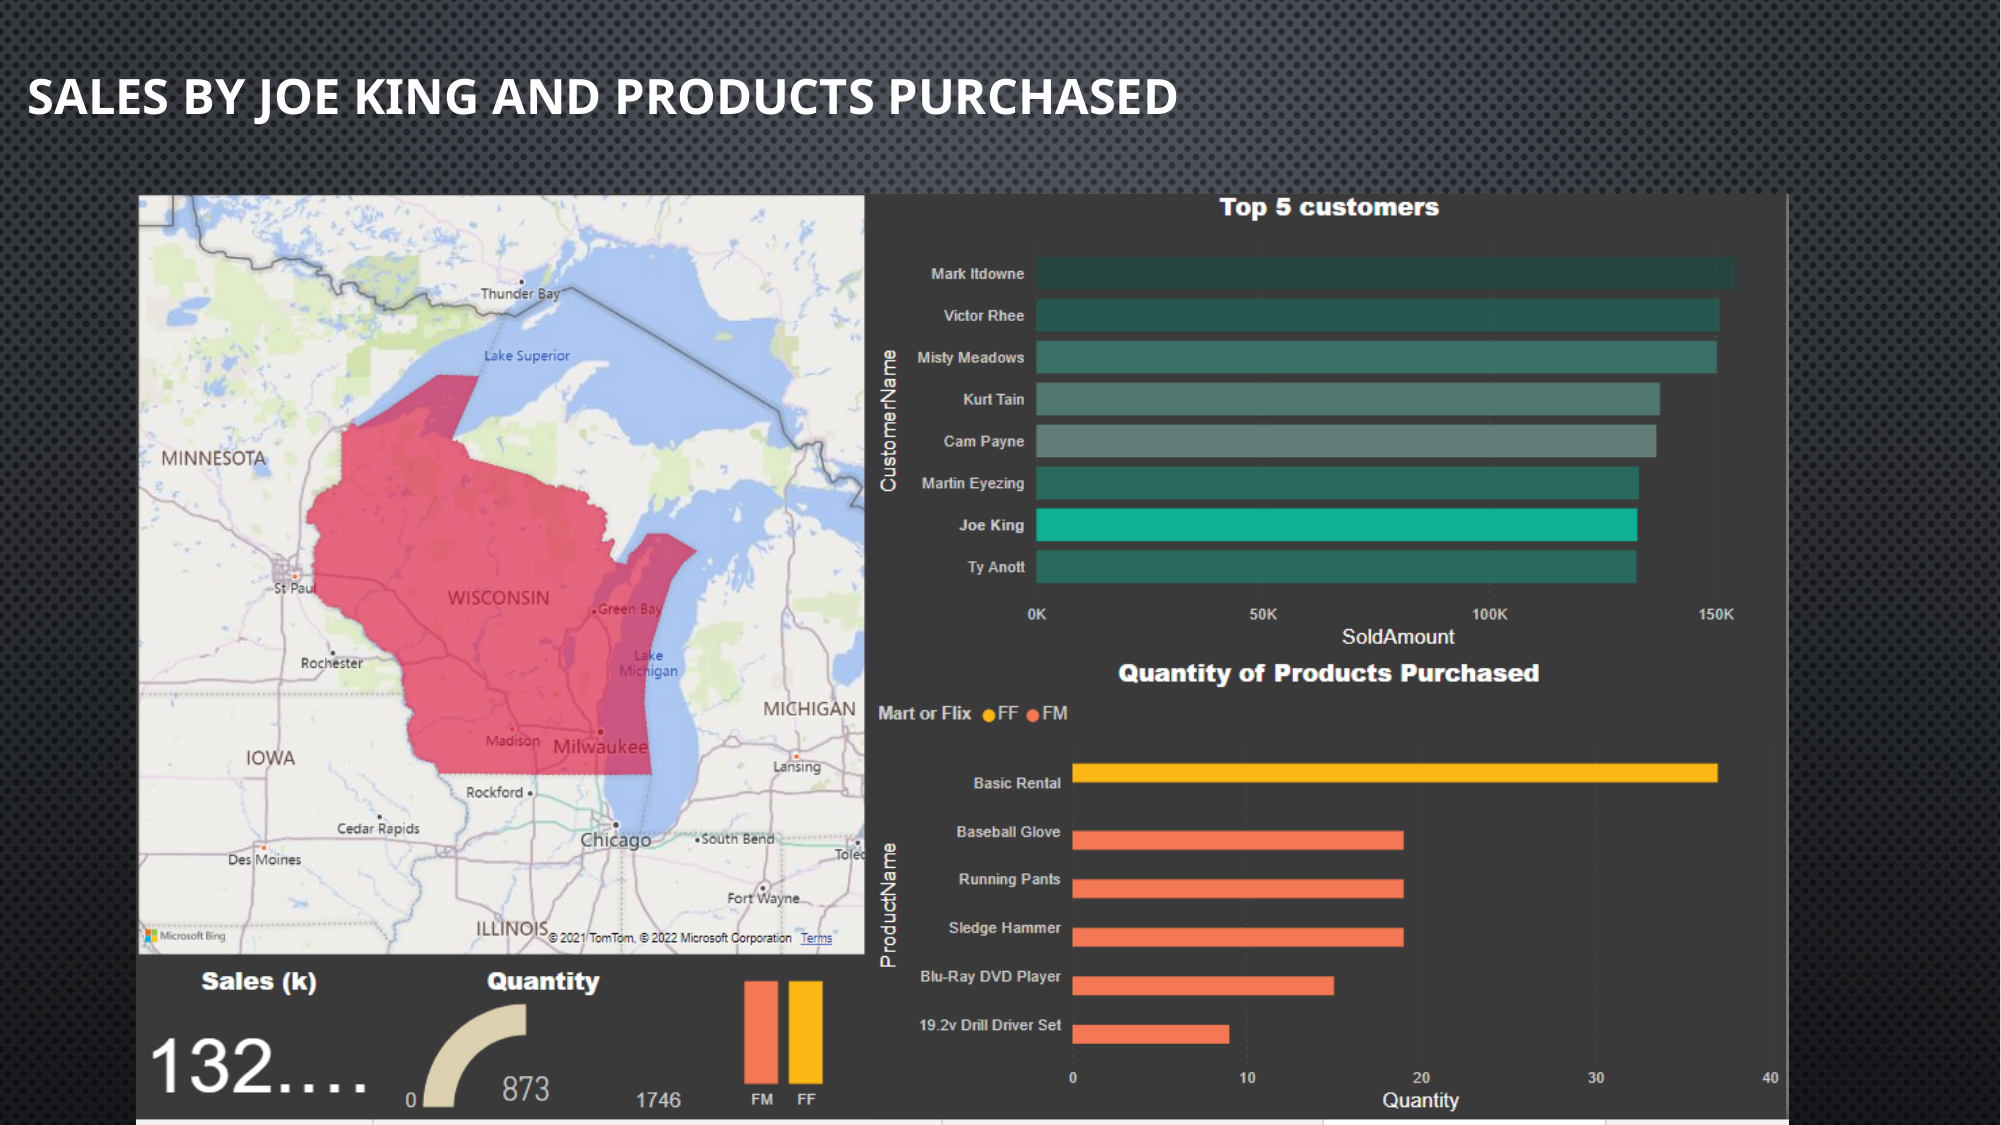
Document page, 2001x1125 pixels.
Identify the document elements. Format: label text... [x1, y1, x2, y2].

title SALES BY JOE KING AND PRODUCTS PURCHASED [0, 0, 1880, 132]
picture [136, 193, 1789, 1125]
